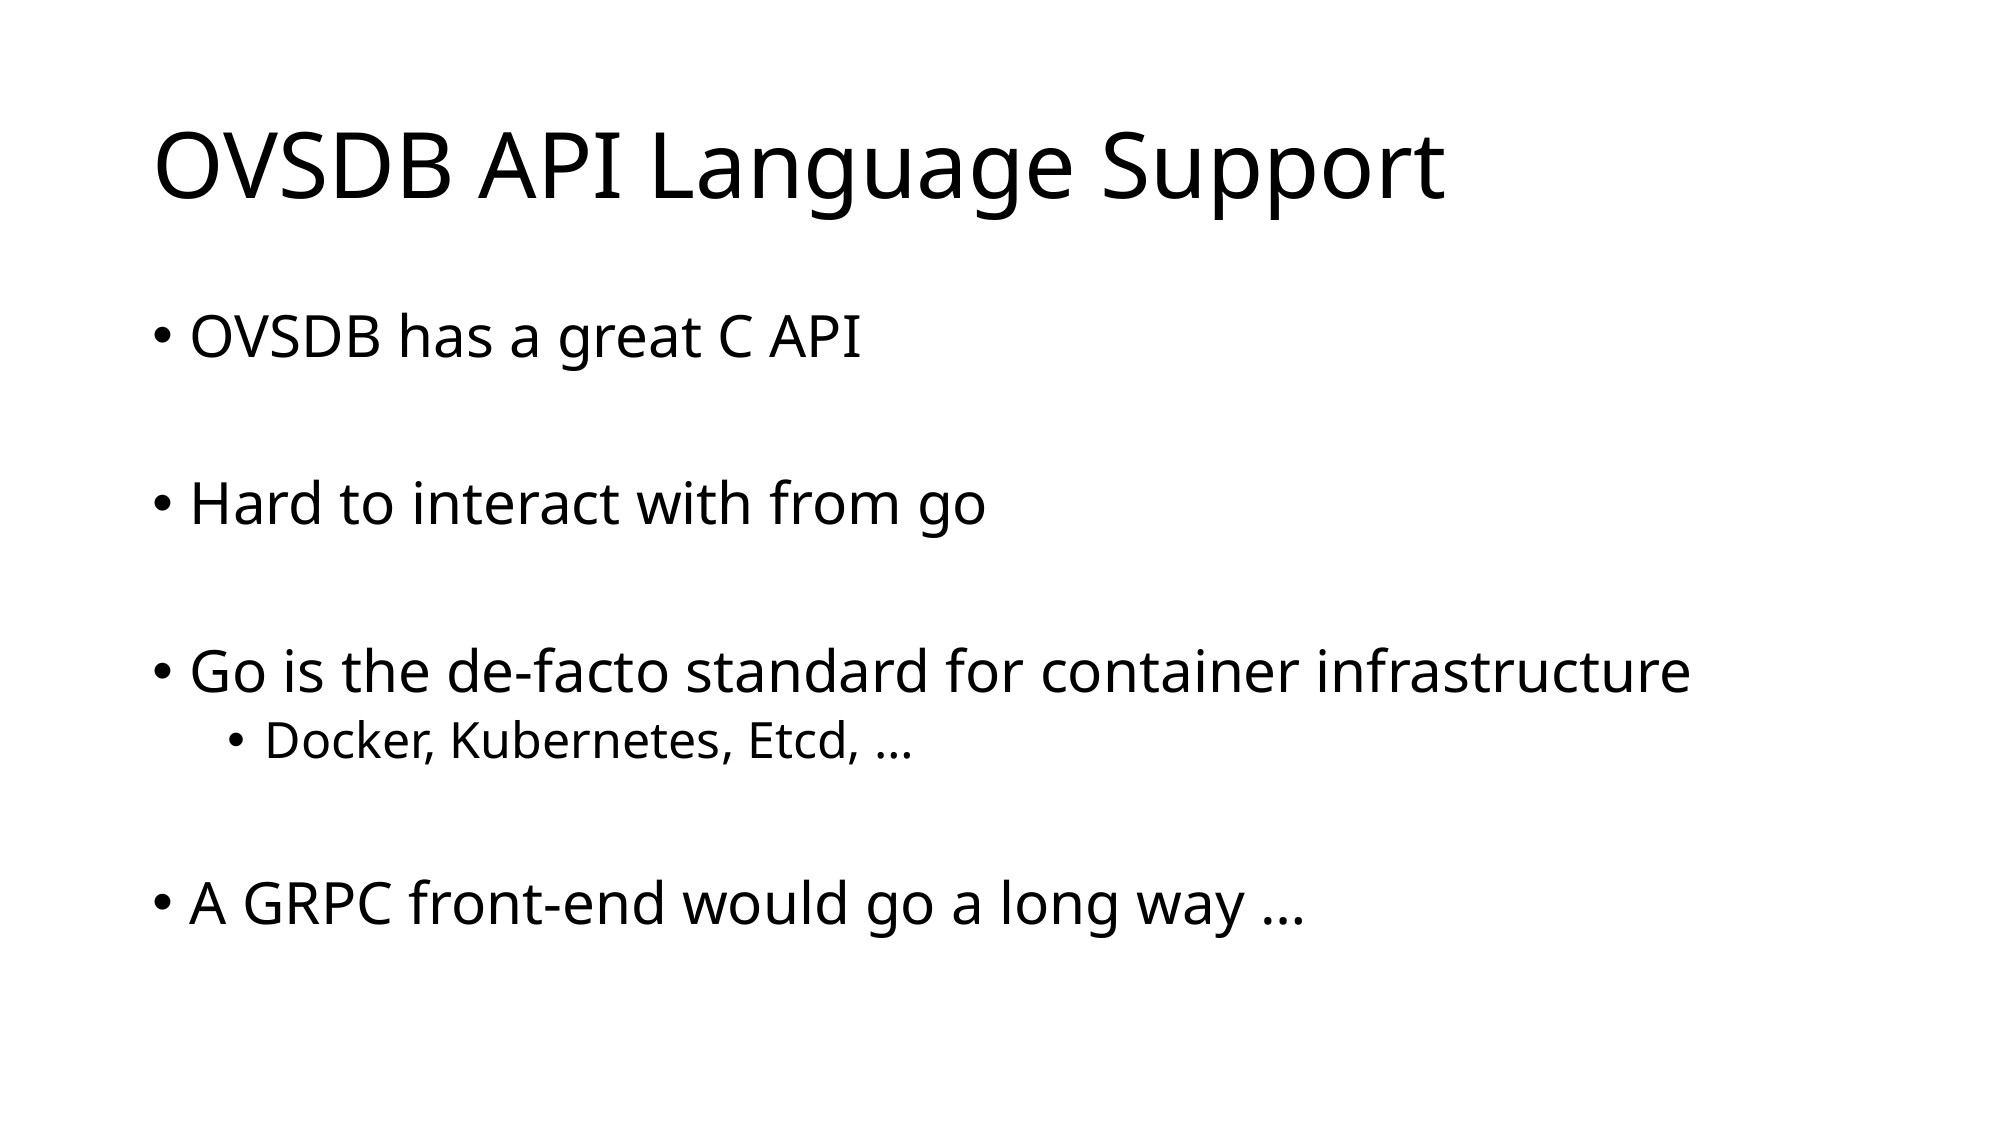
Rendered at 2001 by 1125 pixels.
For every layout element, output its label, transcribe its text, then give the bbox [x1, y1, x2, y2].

title OVSDB API Language Support [137, 59, 1863, 278]
list OVSDB has a great C API Hard to interact with from go Go is the de-facto standard for container infrastructure Docker, Kubernetes, Etcd, … A GRPC front-end would go a long way … [137, 299, 1863, 1014]
